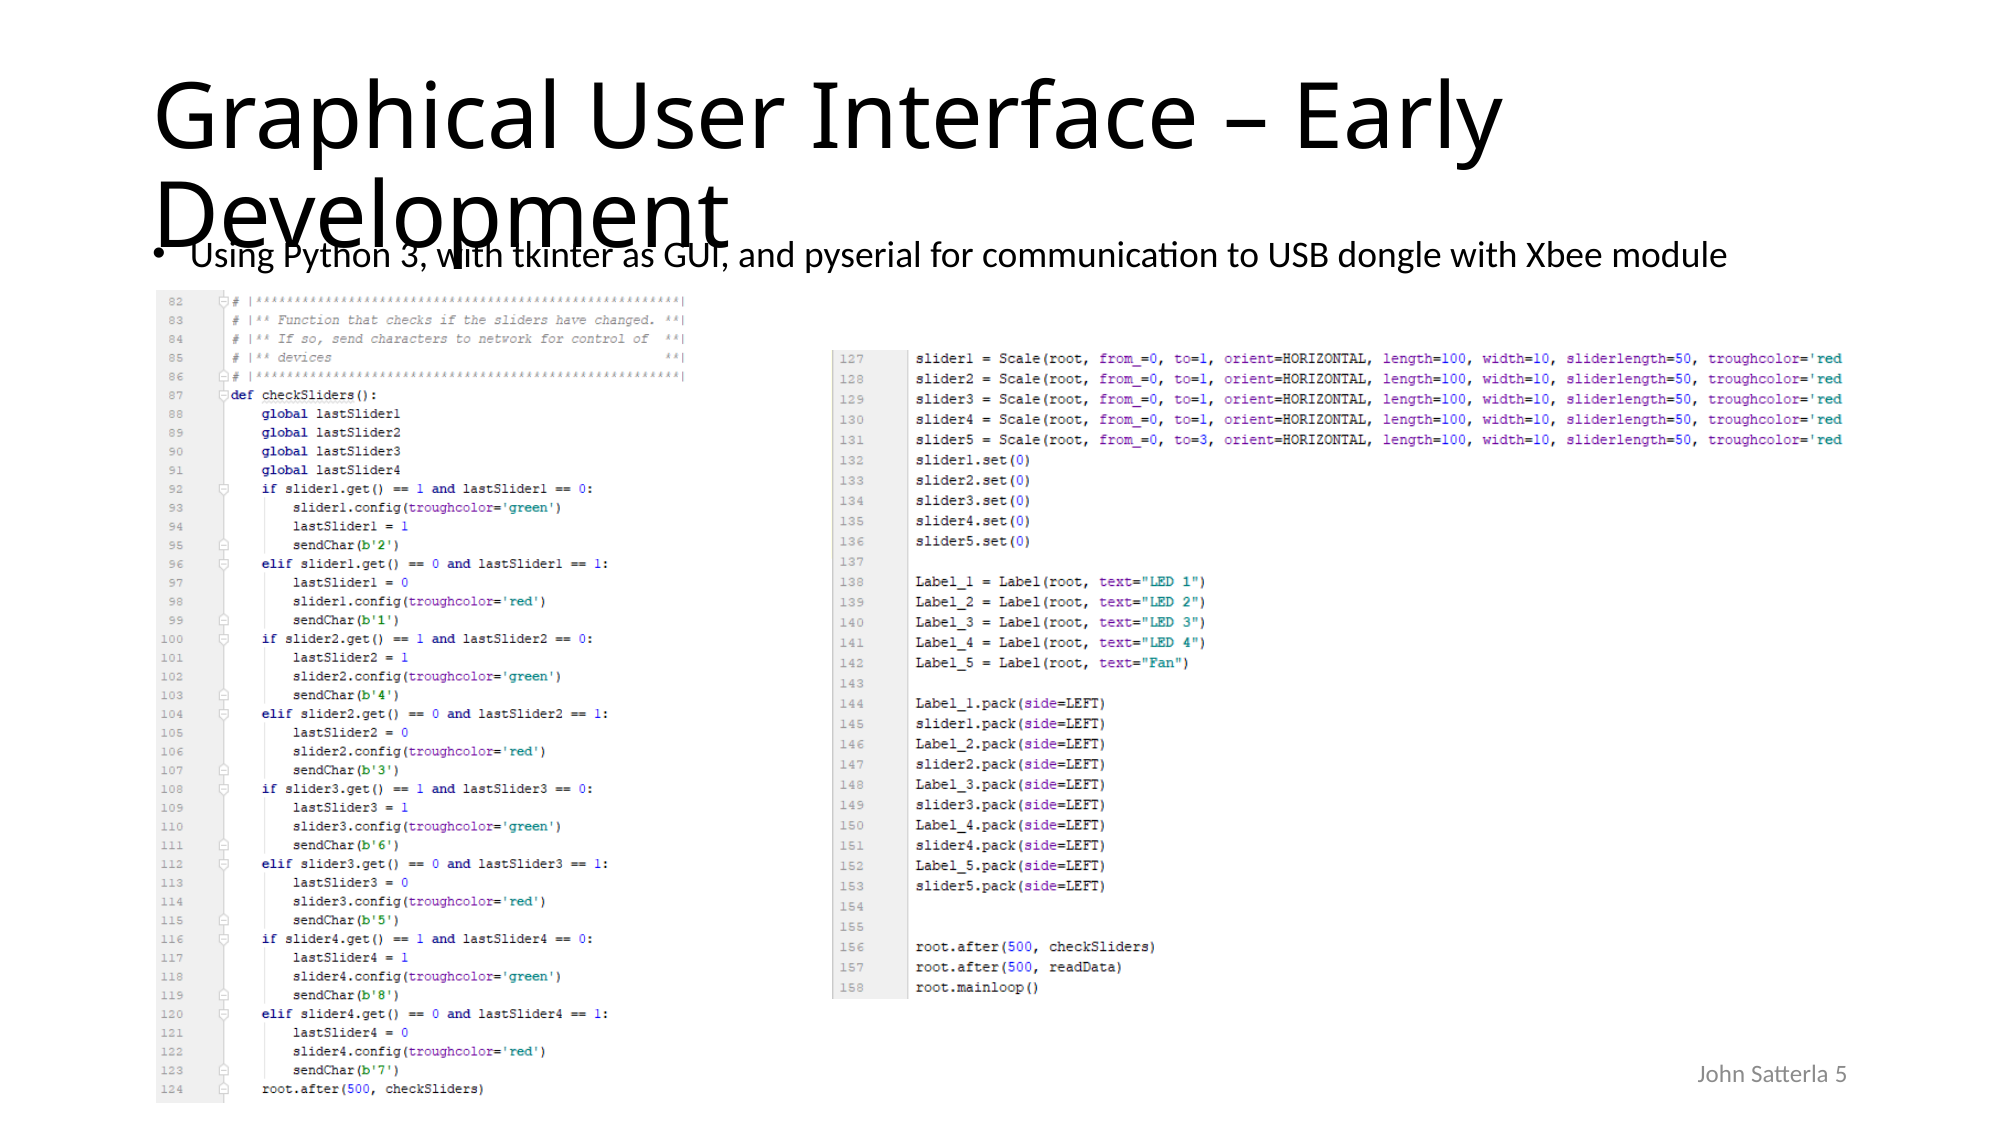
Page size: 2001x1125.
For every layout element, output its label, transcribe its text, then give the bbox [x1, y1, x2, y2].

slide_number John Satterla 5 [1412, 1042, 1863, 1103]
picture [831, 350, 1844, 999]
list Using Python 3, with tkinter as GUI, and pyserial for communication to USB dongle with Xbee module [137, 227, 1863, 302]
title Graphical User Interface – Early Development [137, 59, 1863, 227]
picture [156, 290, 734, 1103]
